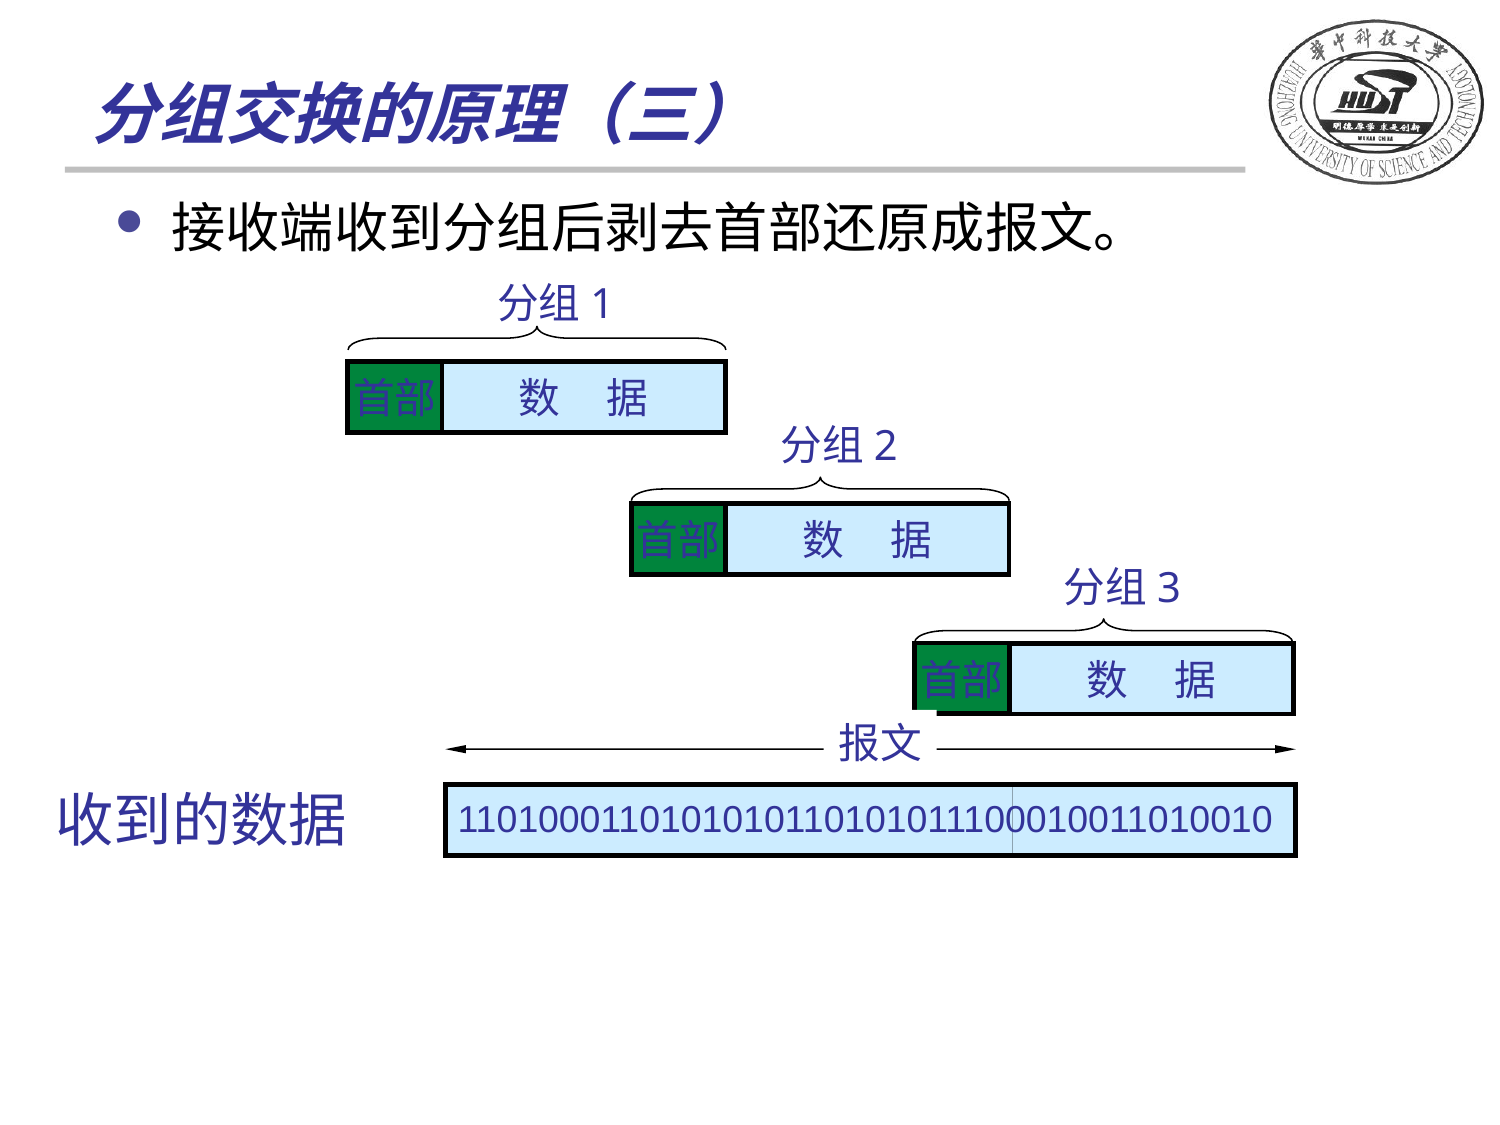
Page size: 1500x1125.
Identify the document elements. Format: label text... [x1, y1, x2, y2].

list 接收端收到分组后剥去首部还原成报文。 [100, 186, 1436, 352]
picture [1257, 18, 1489, 185]
title 分组交换的原理（三） [76, 42, 1315, 160]
text_box 数 据 [726, 503, 1010, 575]
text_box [630, 411, 1010, 492]
text_box 数 据 [443, 361, 726, 433]
text_box 收到的数据 [41, 775, 372, 860]
text_box 首部 [914, 643, 1010, 708]
text_box 数 据 [1010, 643, 1294, 708]
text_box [347, 269, 726, 350]
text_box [914, 552, 1293, 634]
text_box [433, 709, 1298, 856]
text_box 首部 [347, 361, 443, 433]
text_box 首部 [631, 503, 726, 575]
